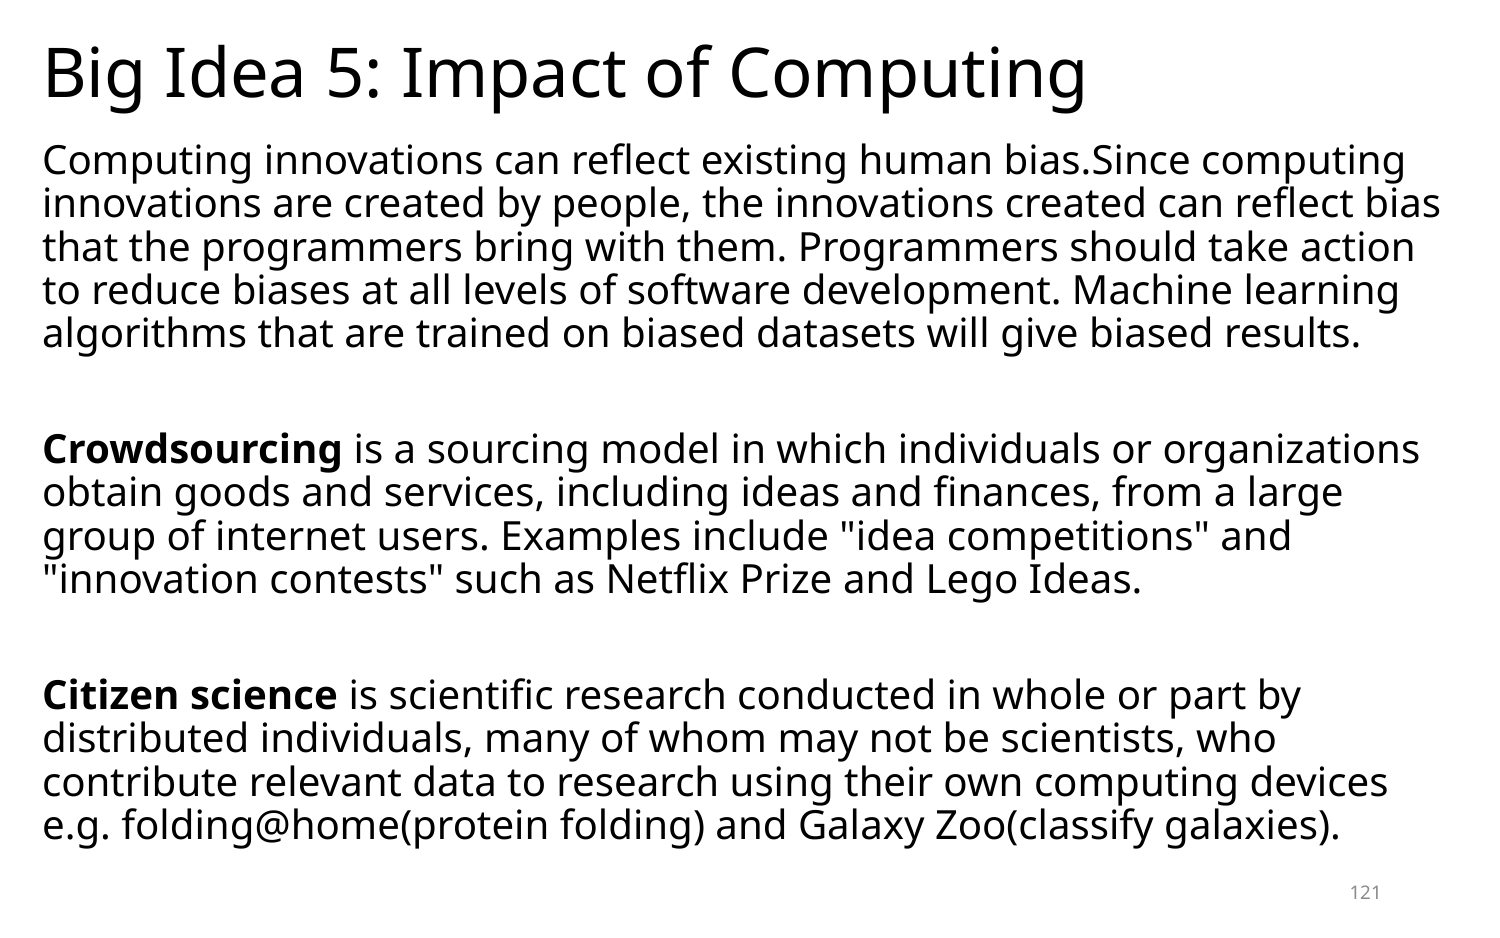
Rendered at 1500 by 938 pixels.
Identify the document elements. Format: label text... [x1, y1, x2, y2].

slide_number 121 [1059, 868, 1397, 919]
title Big Idea 5: Impact of Computing [26, 18, 1321, 132]
list Computing innovations can reflect existing human bias.﻿Since computing innovations are created by people, the innovations created can reflect bias that the programmers bring with them. Programmers should take action to reduce biases at all levels of software development. Machine learning algorithms that are trained on biased datasets will give biased results. Crowdsourcing is a sourcing model in which individuals or organizations obtain goods and services, including ideas and finances, from a large group of internet users. Examples include "idea competitions" and "innovation contests" such as Netflix Prize and Lego Ideas. Citizen science is scientific research conducted in whole or part by distributed individuals, many of whom may not be scientists, who contribute relevant data to research using their own computing devices e.g. folding@home(protein folding) and Galaxy Zoo(classify galaxies). [26, 132, 1473, 919]
